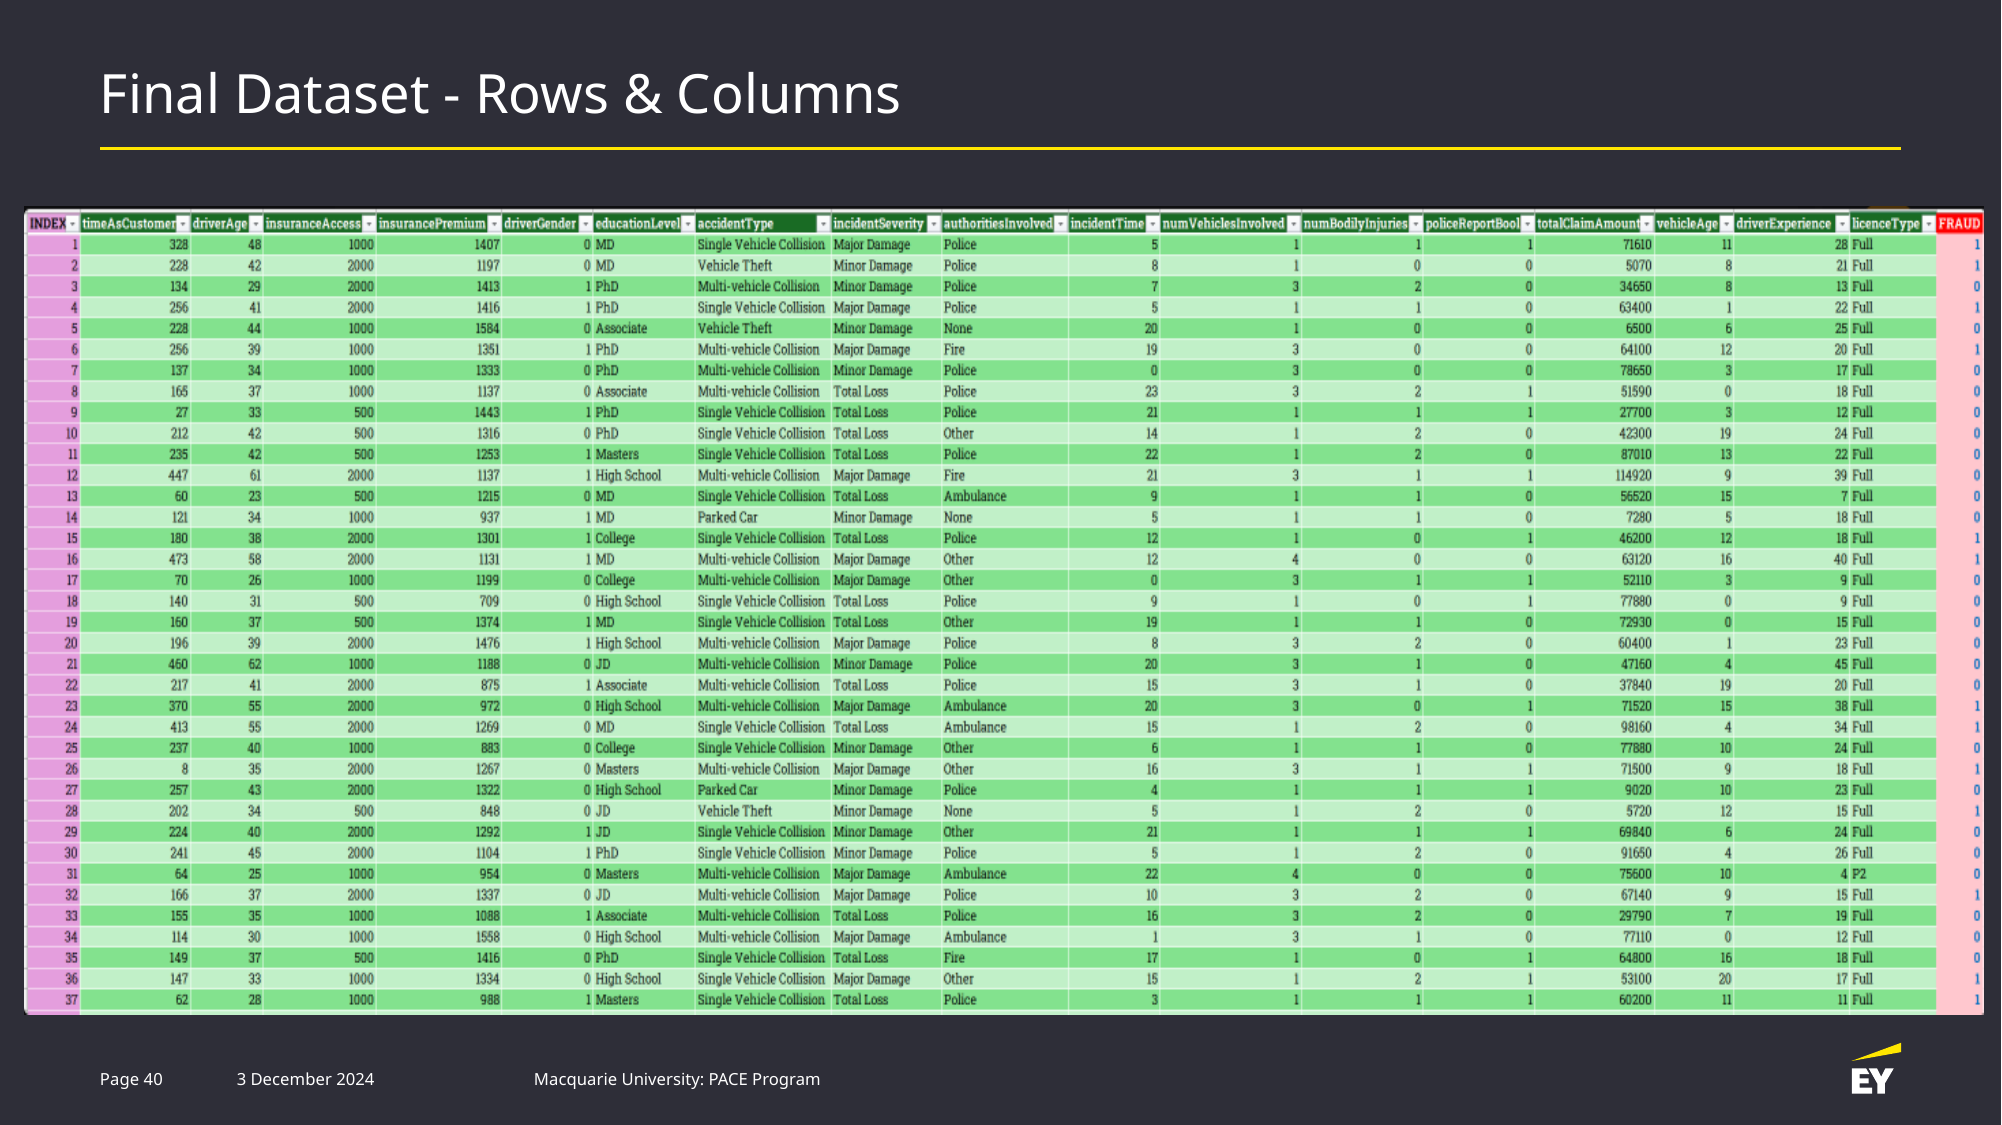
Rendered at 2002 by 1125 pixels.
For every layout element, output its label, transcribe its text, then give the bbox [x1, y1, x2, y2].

title Final Dataset - Rows & Columns [100, 48, 1901, 146]
picture [24, 205, 1984, 1015]
